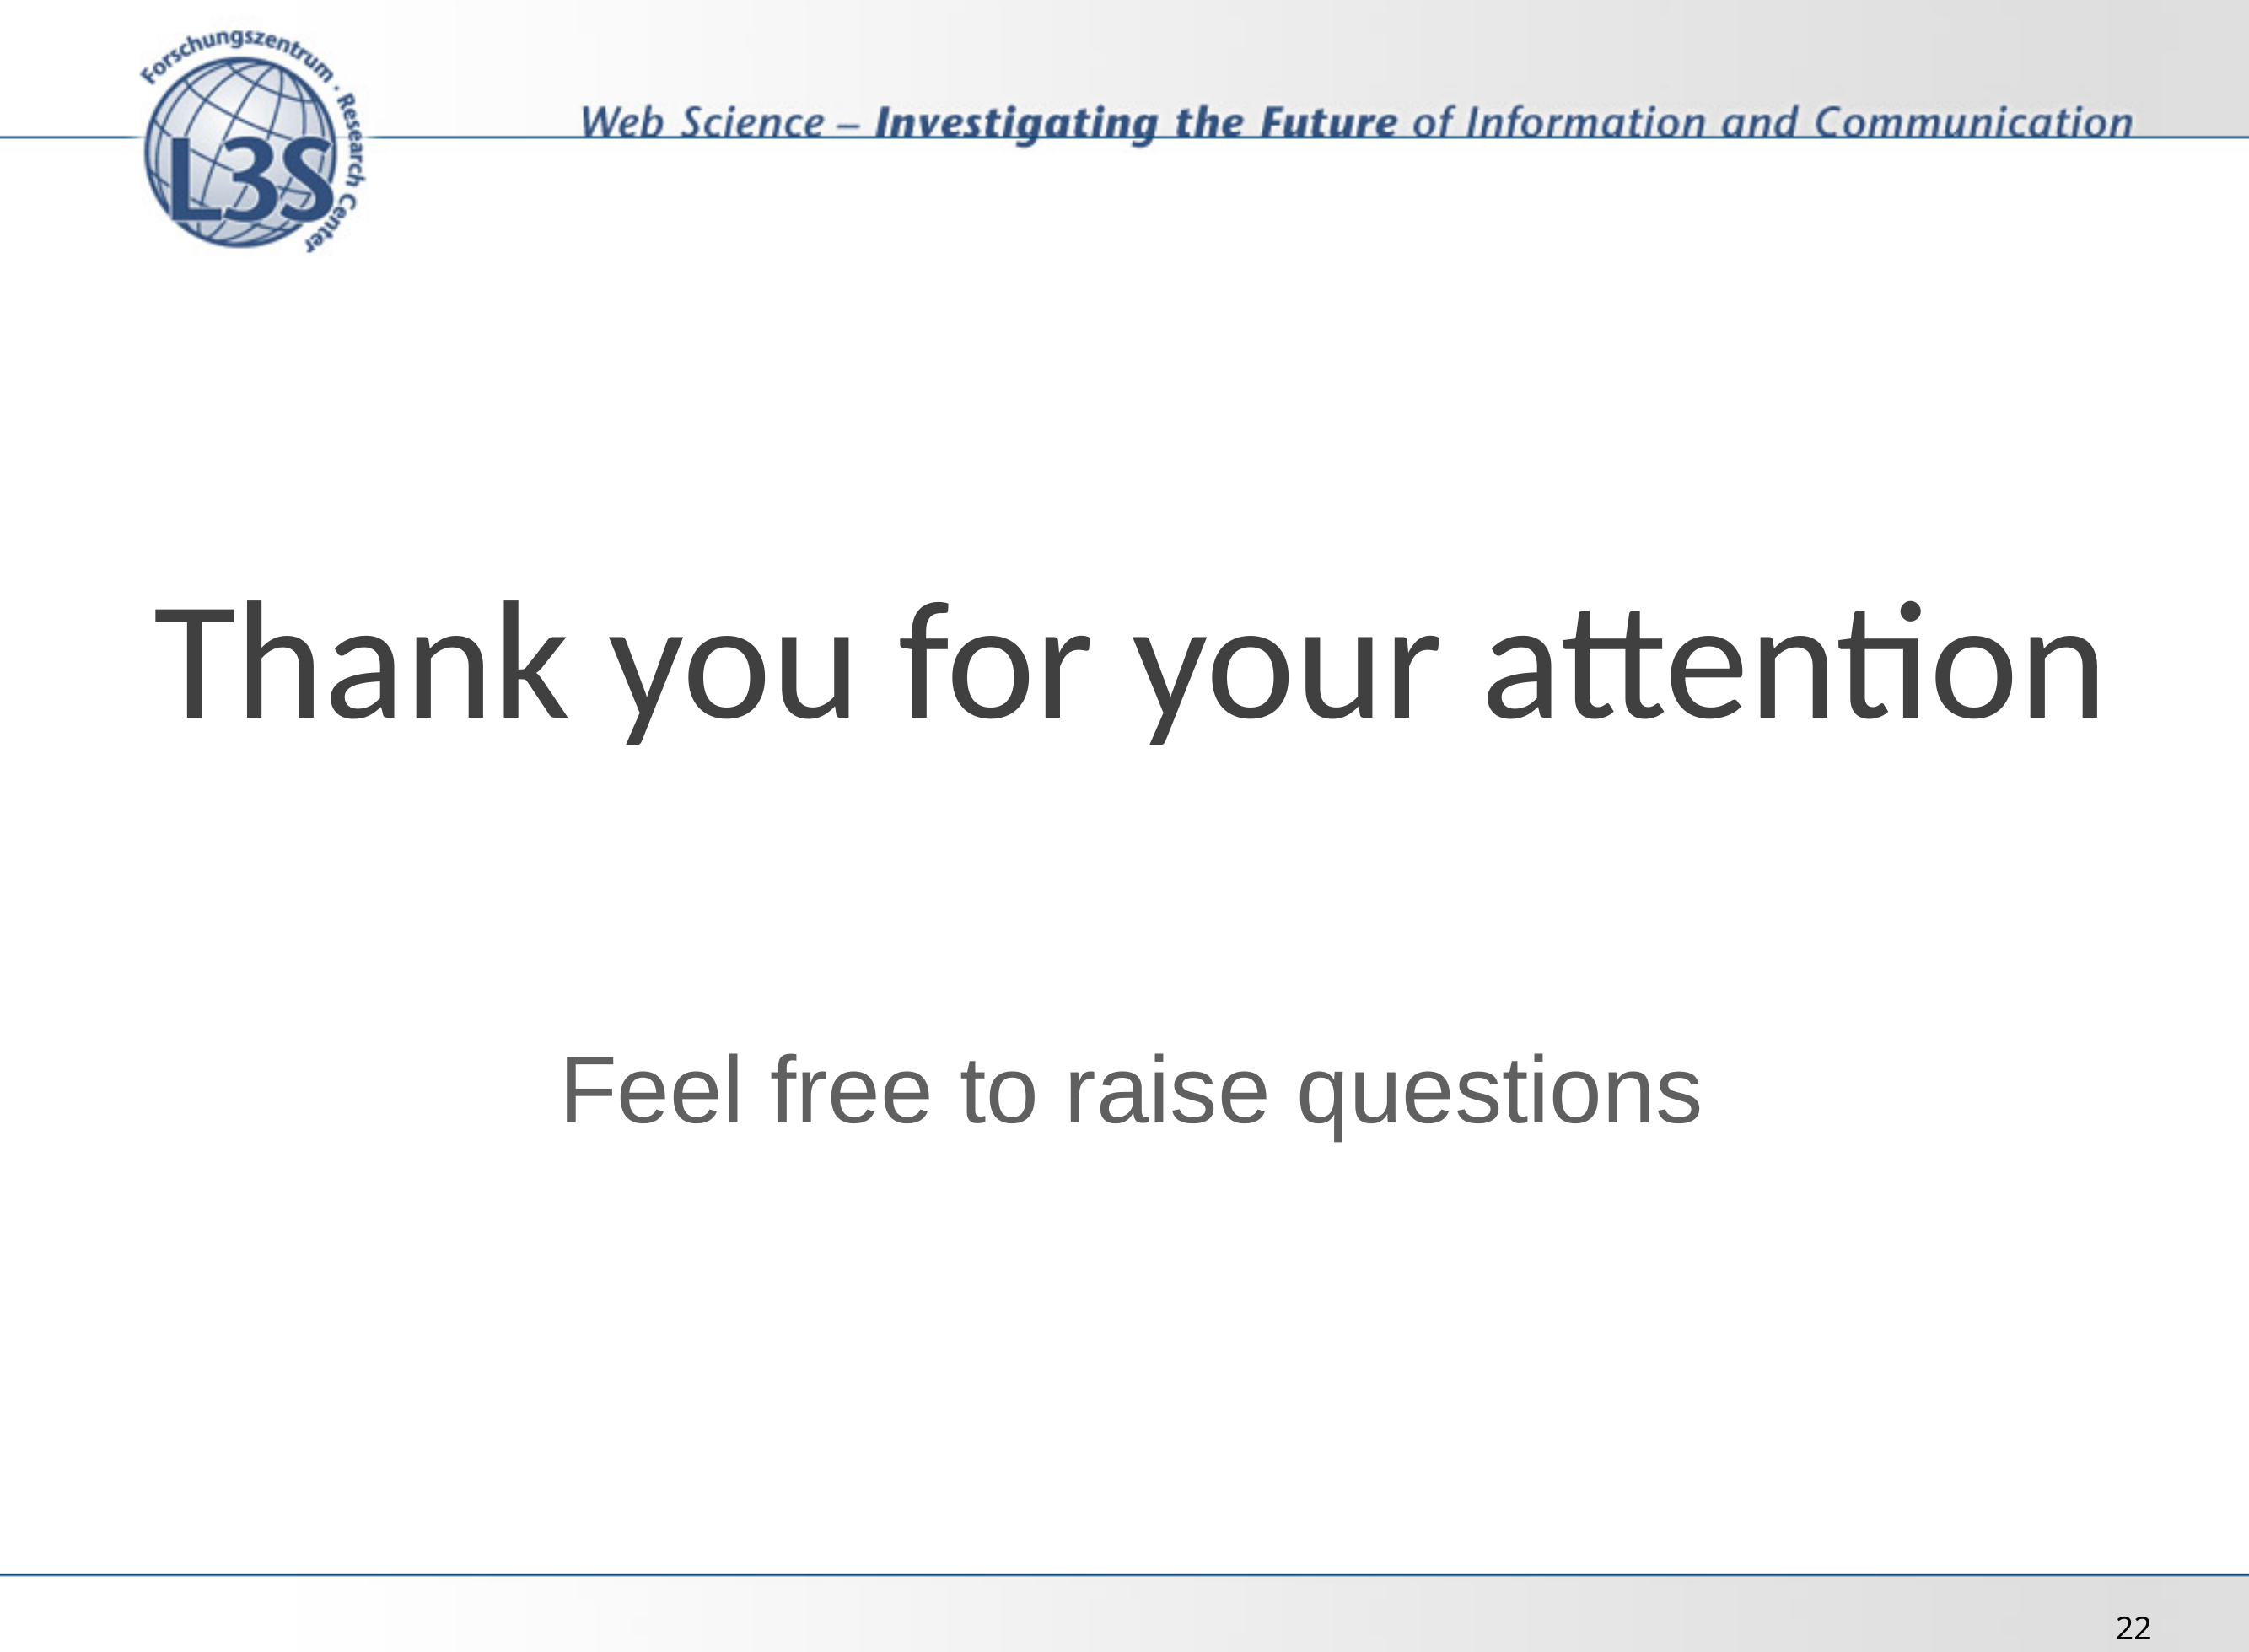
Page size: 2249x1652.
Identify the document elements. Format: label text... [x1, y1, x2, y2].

text_box Thank you for your attention [100, 604, 2162, 697]
text_box Feel free to raise questions [524, 1021, 1739, 1148]
picture [0, 0, 2249, 1652]
text_box [1940, 1596, 2174, 1652]
